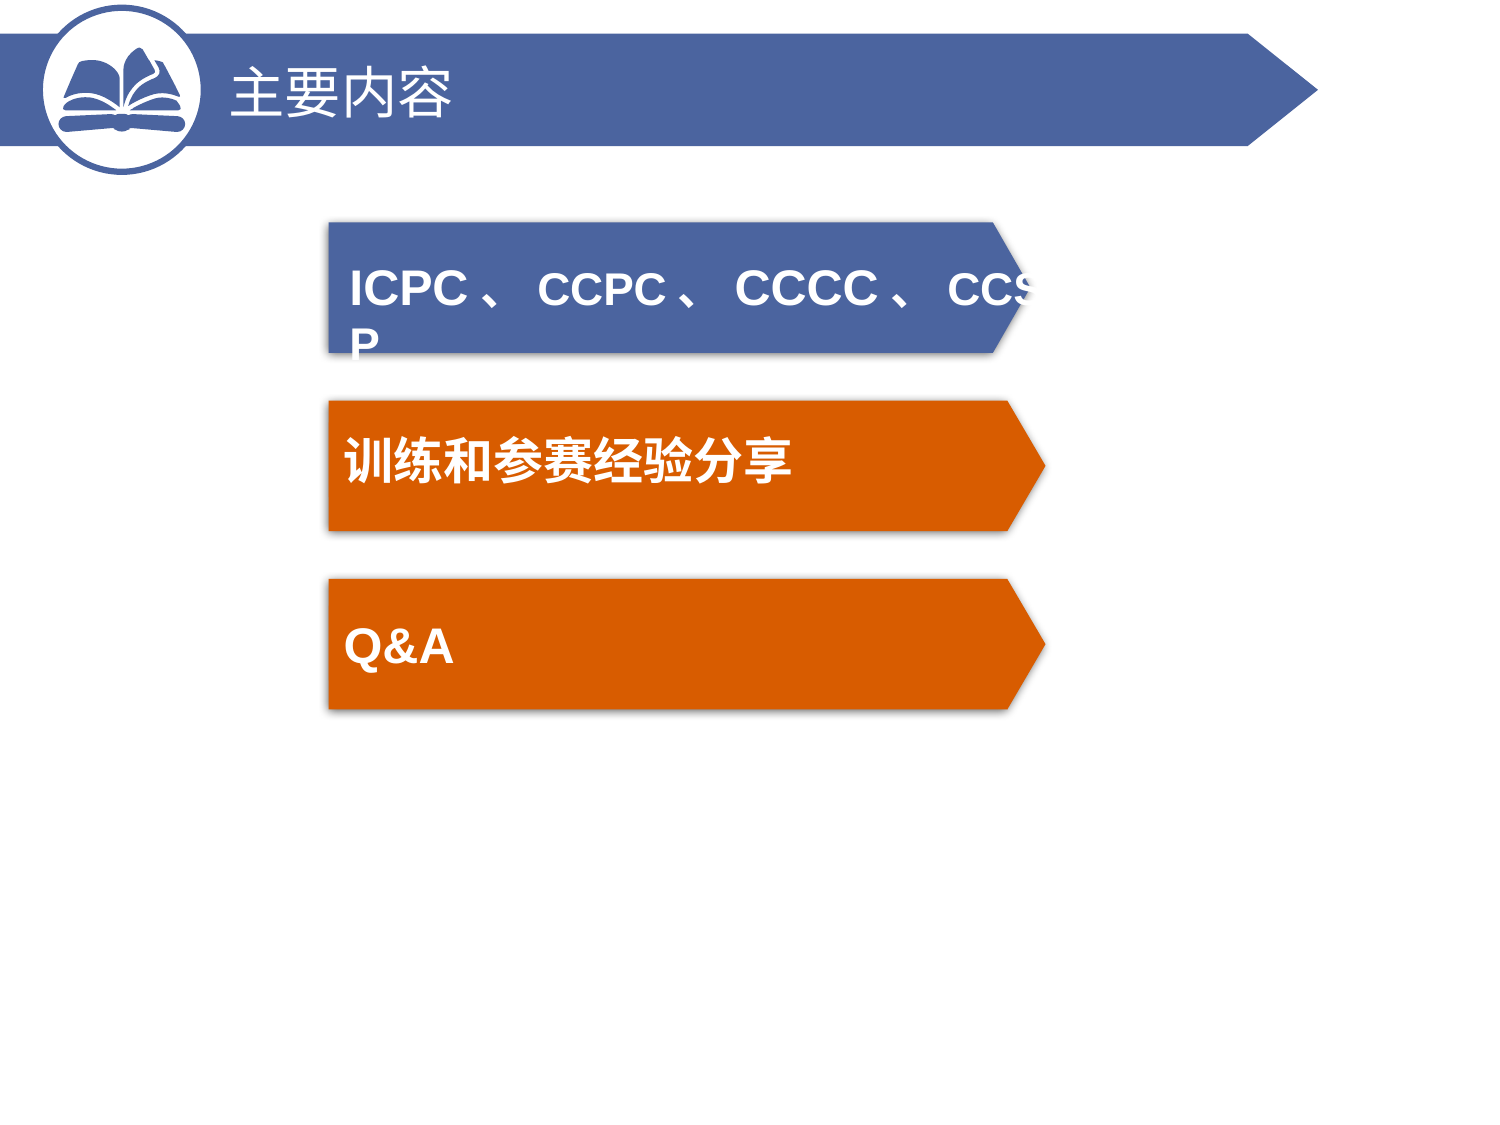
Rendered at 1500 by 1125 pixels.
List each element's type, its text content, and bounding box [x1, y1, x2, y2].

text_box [328, 222, 1077, 379]
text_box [58, 47, 186, 132]
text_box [328, 400, 1046, 532]
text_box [328, 578, 1046, 710]
text_box [38, 6, 205, 173]
text_box [182, 32, 1320, 149]
text_box [0, 32, 61, 148]
text_box 主要内容 [213, 49, 1063, 132]
